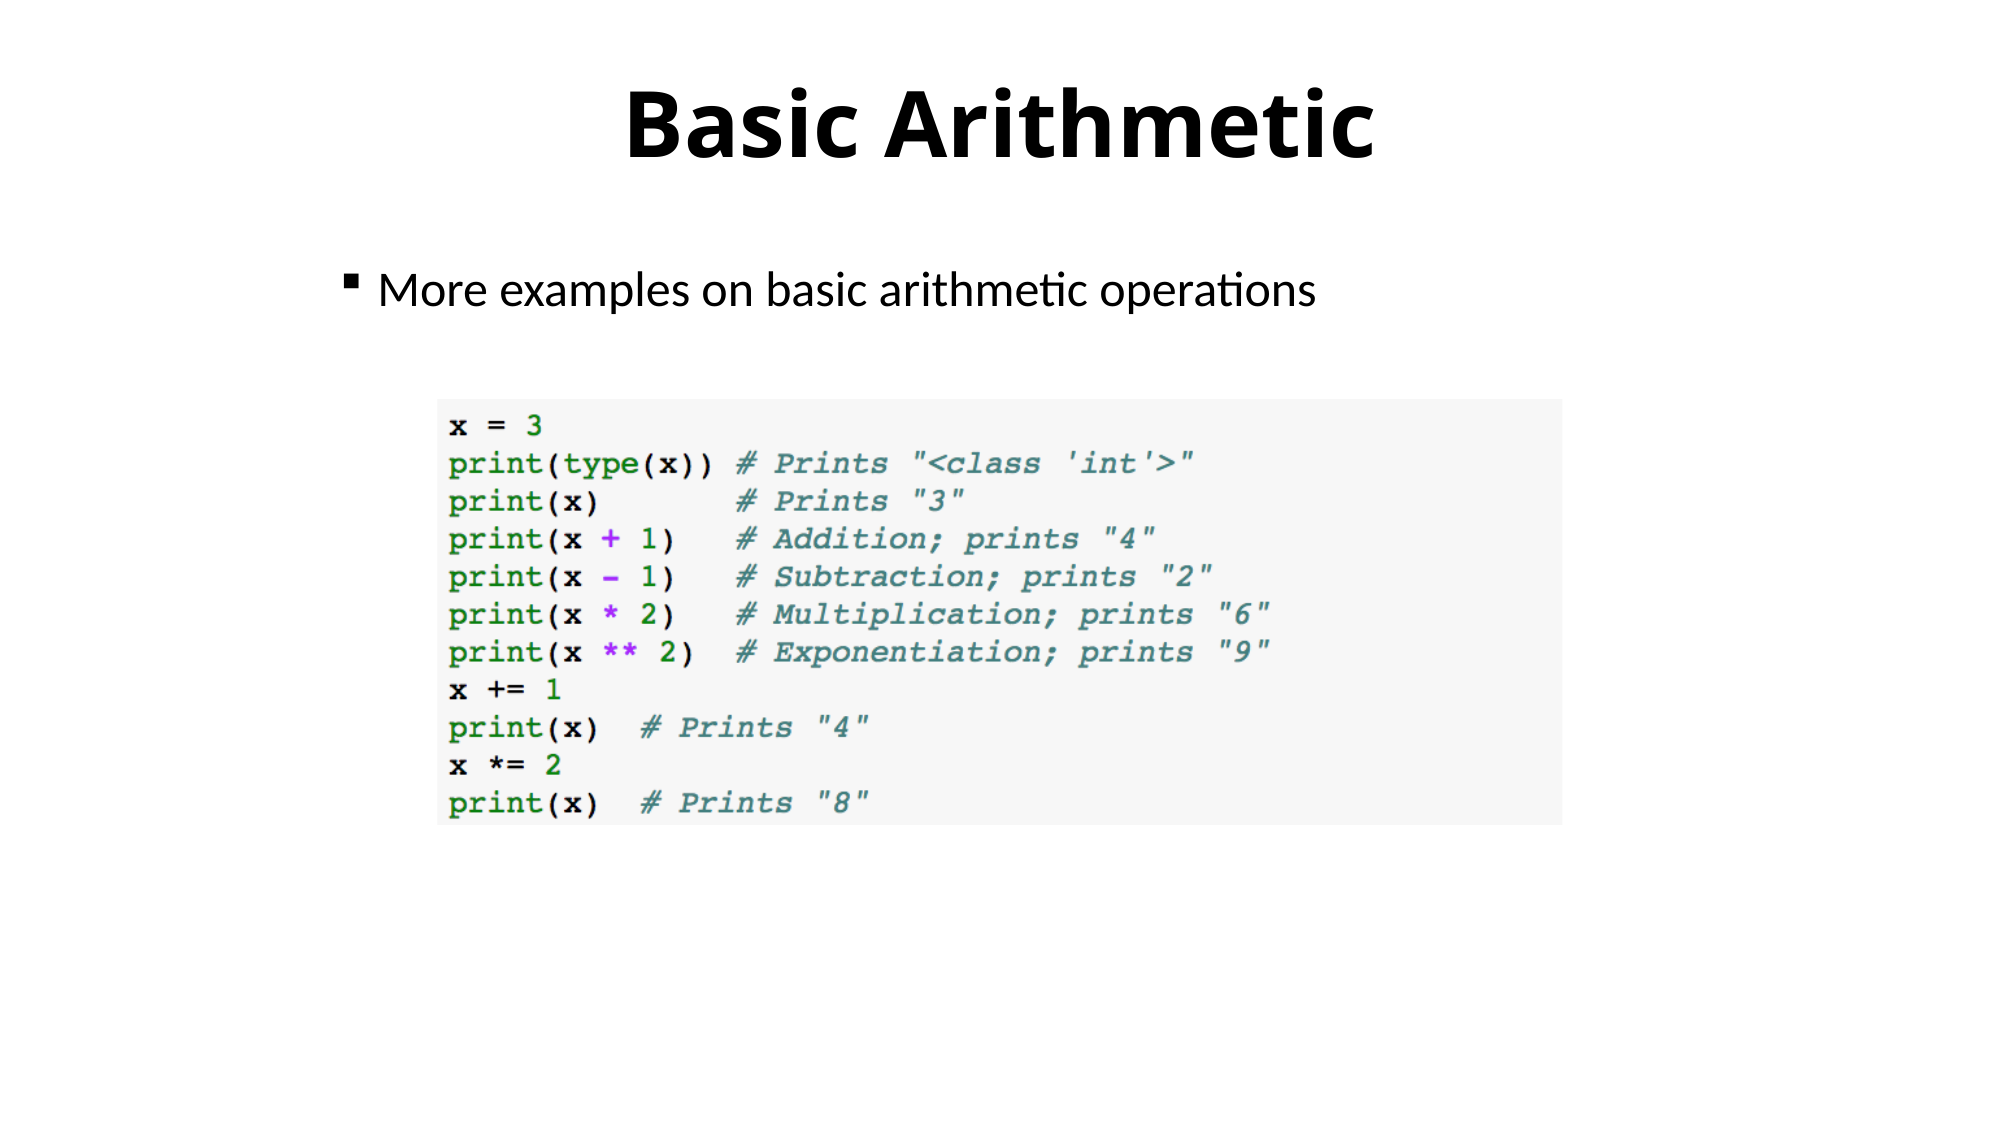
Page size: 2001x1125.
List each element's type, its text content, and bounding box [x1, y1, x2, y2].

title Basic Arithmetic [137, 59, 1863, 196]
list More examples on basic arithmetic operations [324, 174, 1675, 918]
picture [437, 399, 1563, 825]
